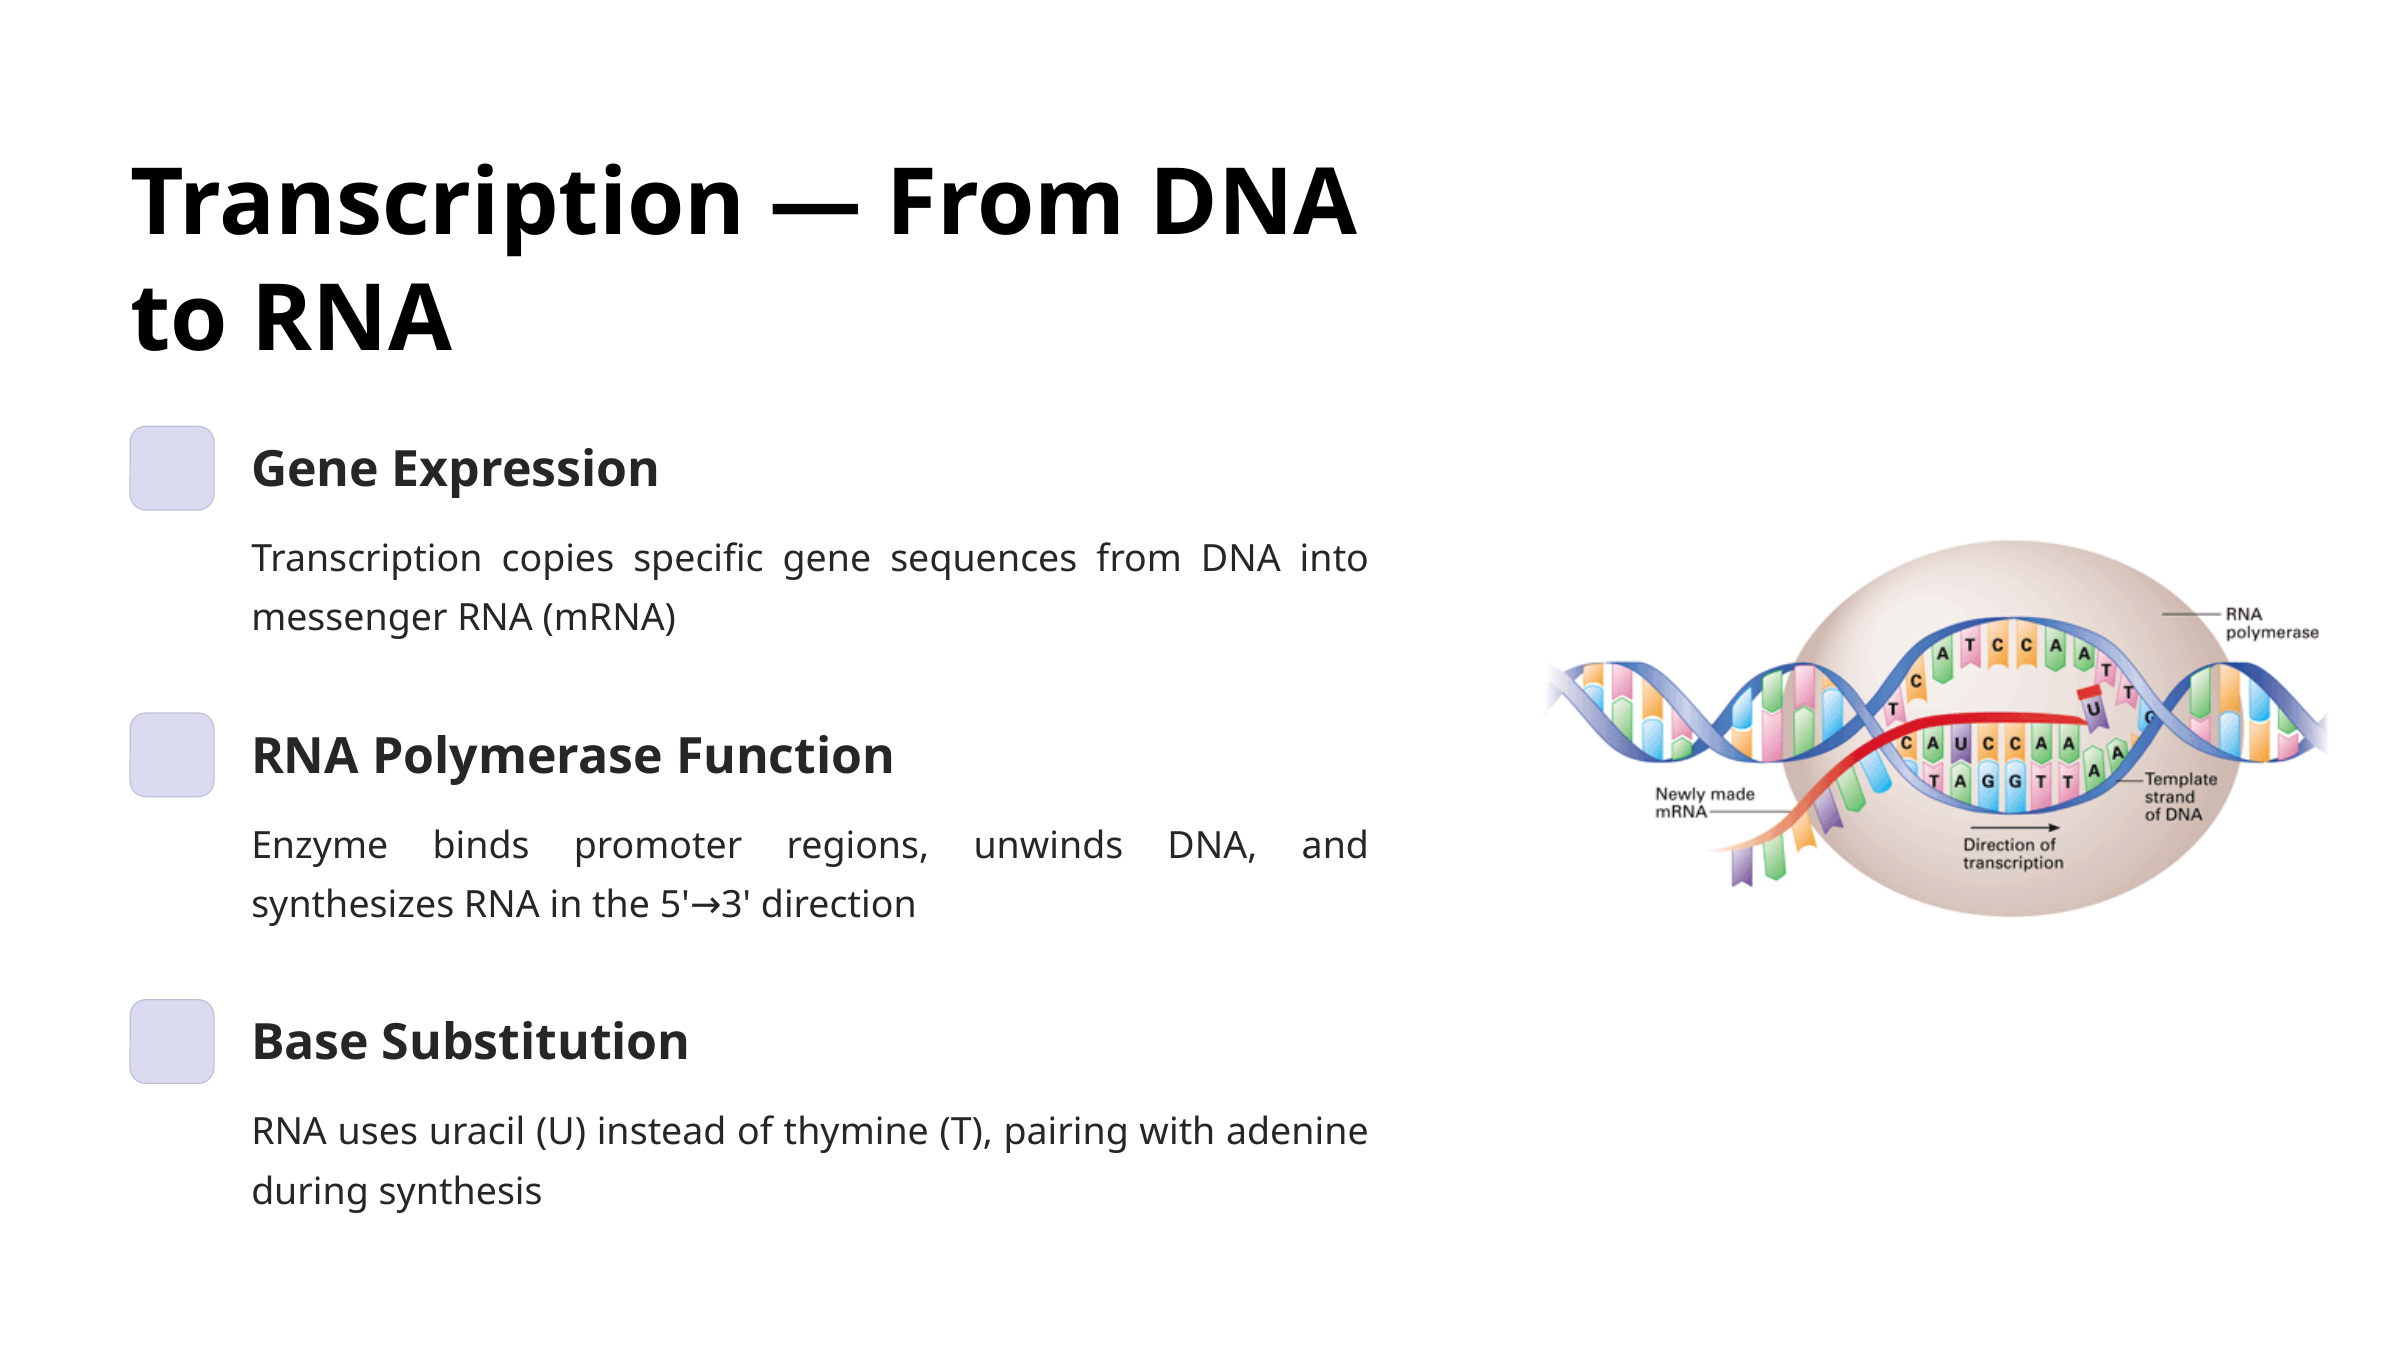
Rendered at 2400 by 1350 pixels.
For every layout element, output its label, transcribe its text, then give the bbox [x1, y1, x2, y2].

text_box [130, 712, 214, 797]
text_box Transcription — From DNA to RNA [130, 137, 1370, 371]
text_box Transcription copies specific gene sequences from DNA into messenger RNA (mRNA) [251, 519, 1370, 639]
text_box Base Substitution [251, 1012, 717, 1071]
text_box Enzyme binds promoter regions, unwinds DNA, and synthesizes RNA in the 5'→3' direction [251, 806, 1370, 926]
text_box [130, 426, 214, 511]
picture [1526, 522, 2347, 940]
text_box RNA Polymerase Function [251, 725, 841, 784]
text_box RNA uses uracil (U) instead of thymine (T), pairing with adenine during synthesis [251, 1092, 1370, 1212]
text_box Gene Expression [251, 439, 717, 498]
text_box [130, 999, 214, 1084]
